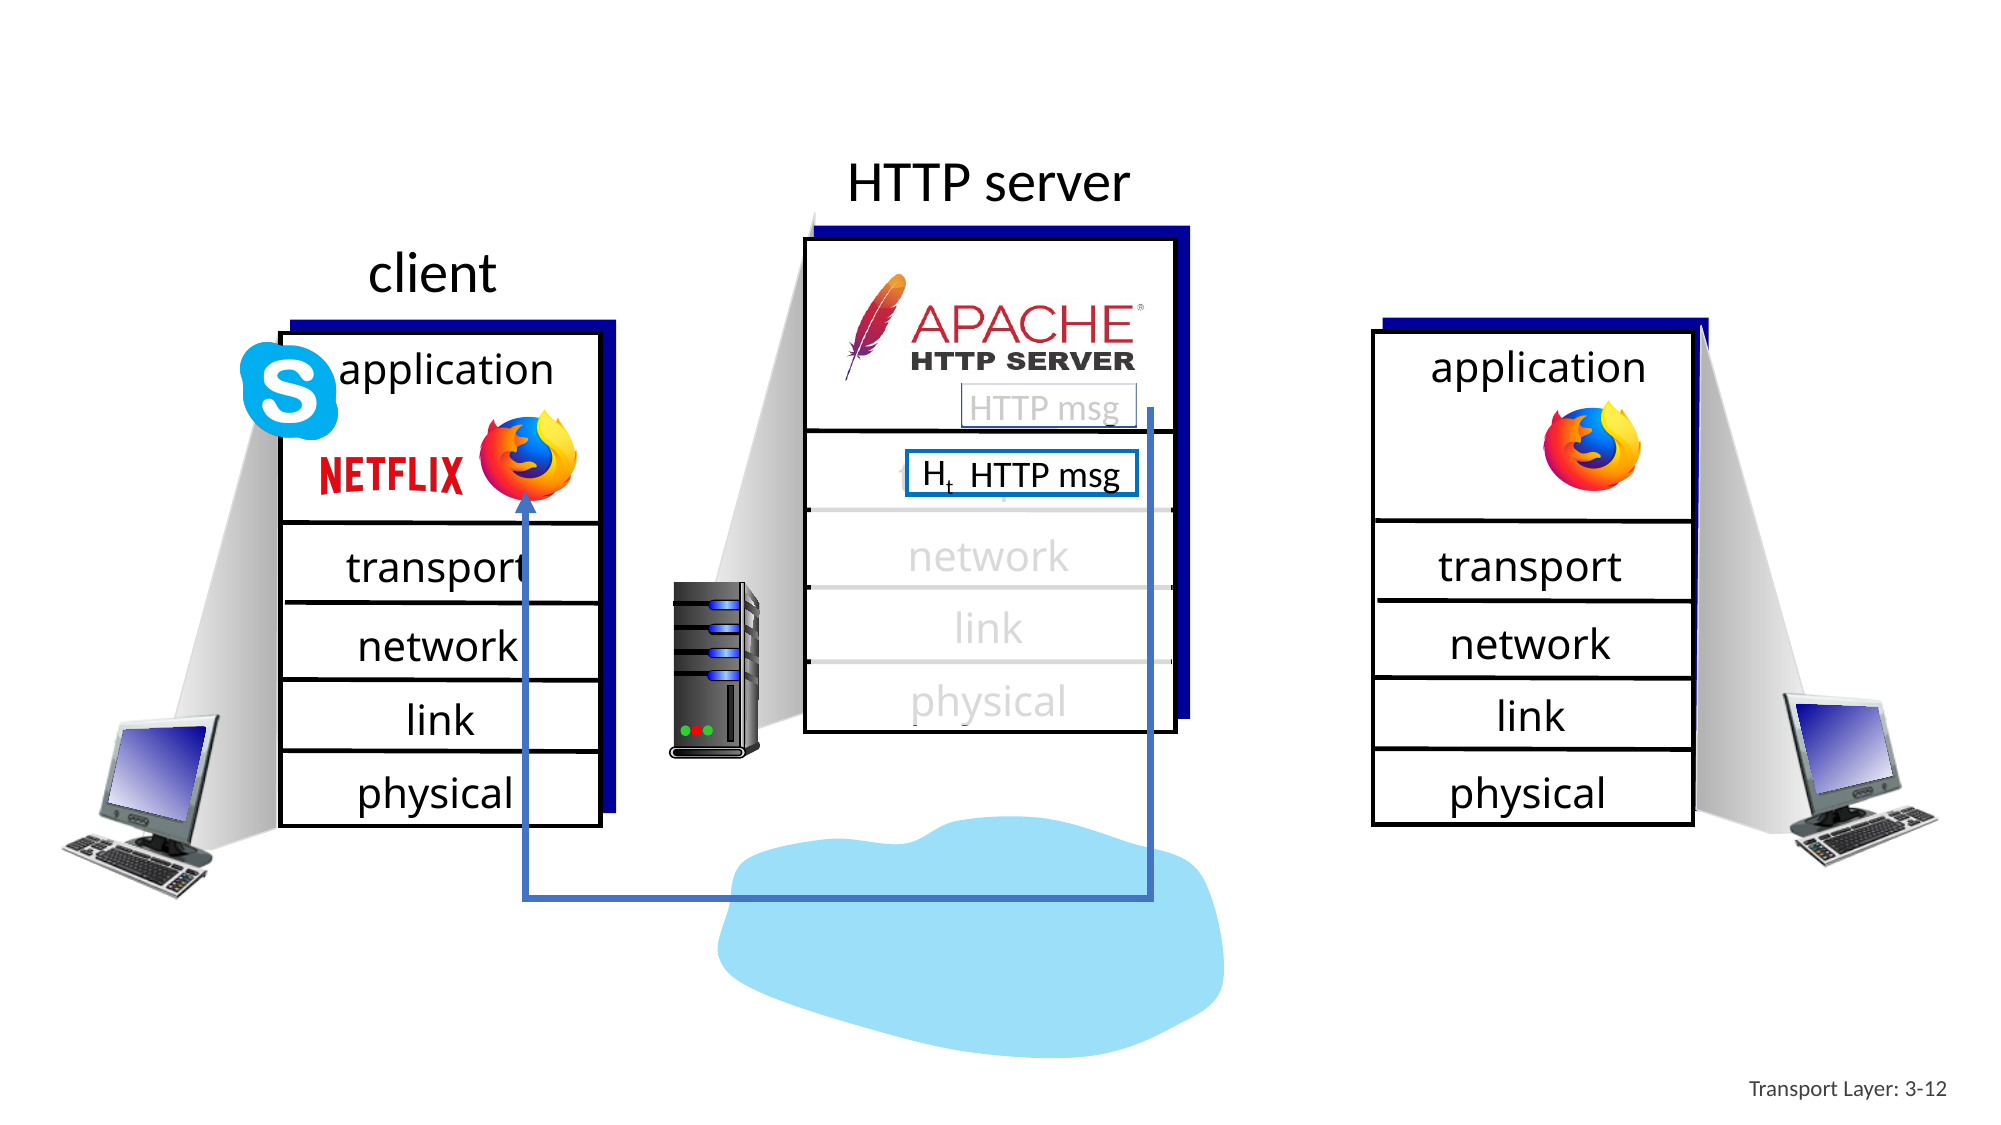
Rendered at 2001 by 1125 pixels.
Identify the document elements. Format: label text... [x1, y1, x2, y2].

text_box [717, 914, 1225, 1059]
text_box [23, 135, 1977, 914]
slide_number Transport Layer: 3-12 [1512, 1056, 1963, 1117]
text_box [906, 440, 1138, 504]
